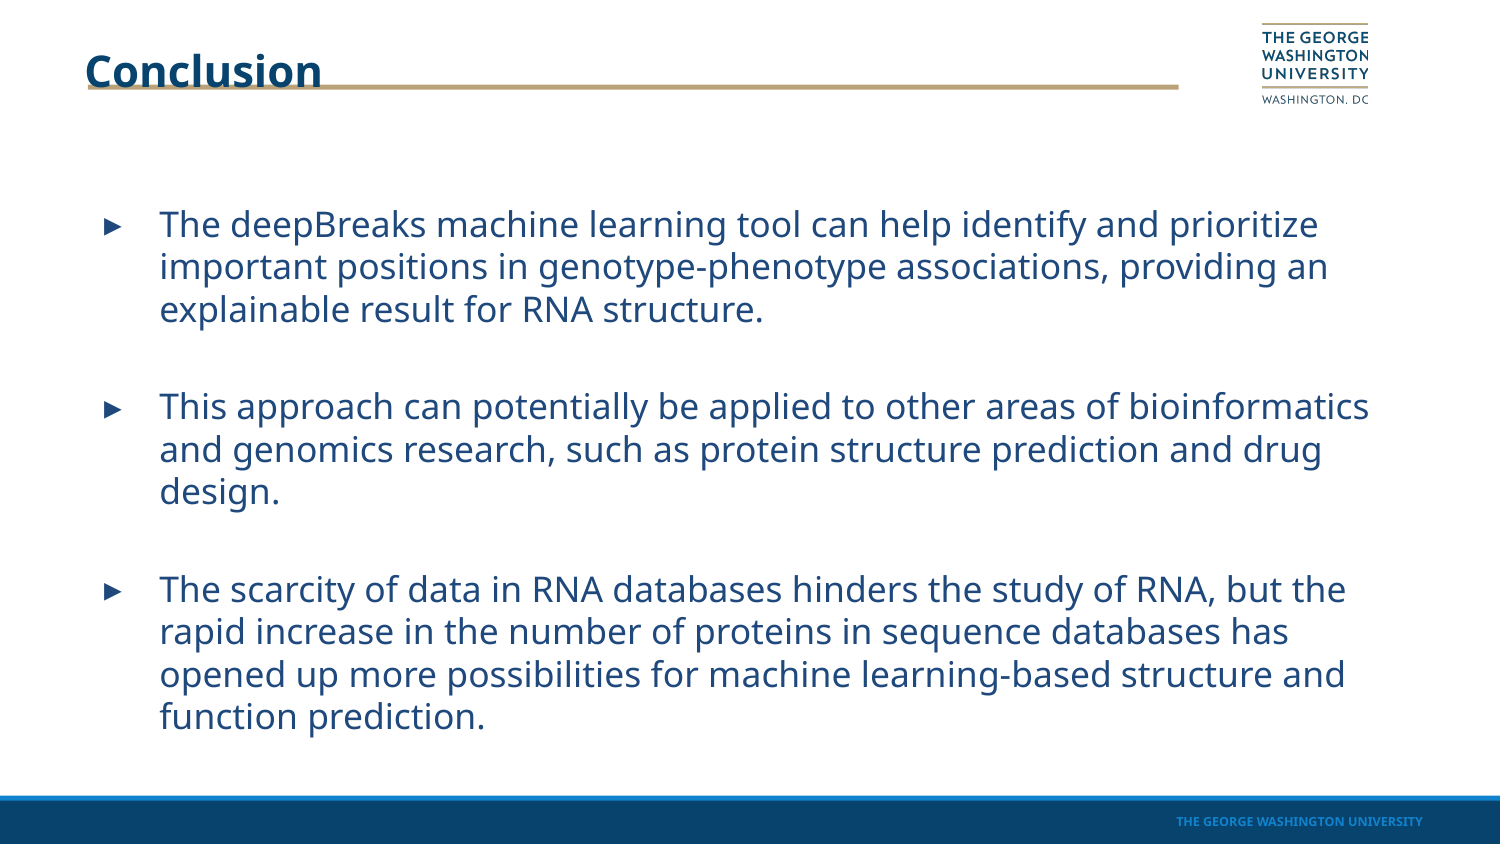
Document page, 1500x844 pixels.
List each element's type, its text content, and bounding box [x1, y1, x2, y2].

title Conclusion [75, 23, 1179, 85]
list The deepBreaks machine learning tool can help identify and prioritize important positions in genotype-phenotype associations, providing an explainable result for RNA structure. This approach can potentially be applied to other areas of bioinformatics and genomics research, such as protein structure prediction and drug design. The scarcity of data in RNA databases hinders the study of RNA, but the rapid increase in the number of proteins in sequence databases has opened up more possibilities for machine learning-based structure and function prediction. [75, 196, 1427, 754]
picture [1262, 23, 1368, 104]
